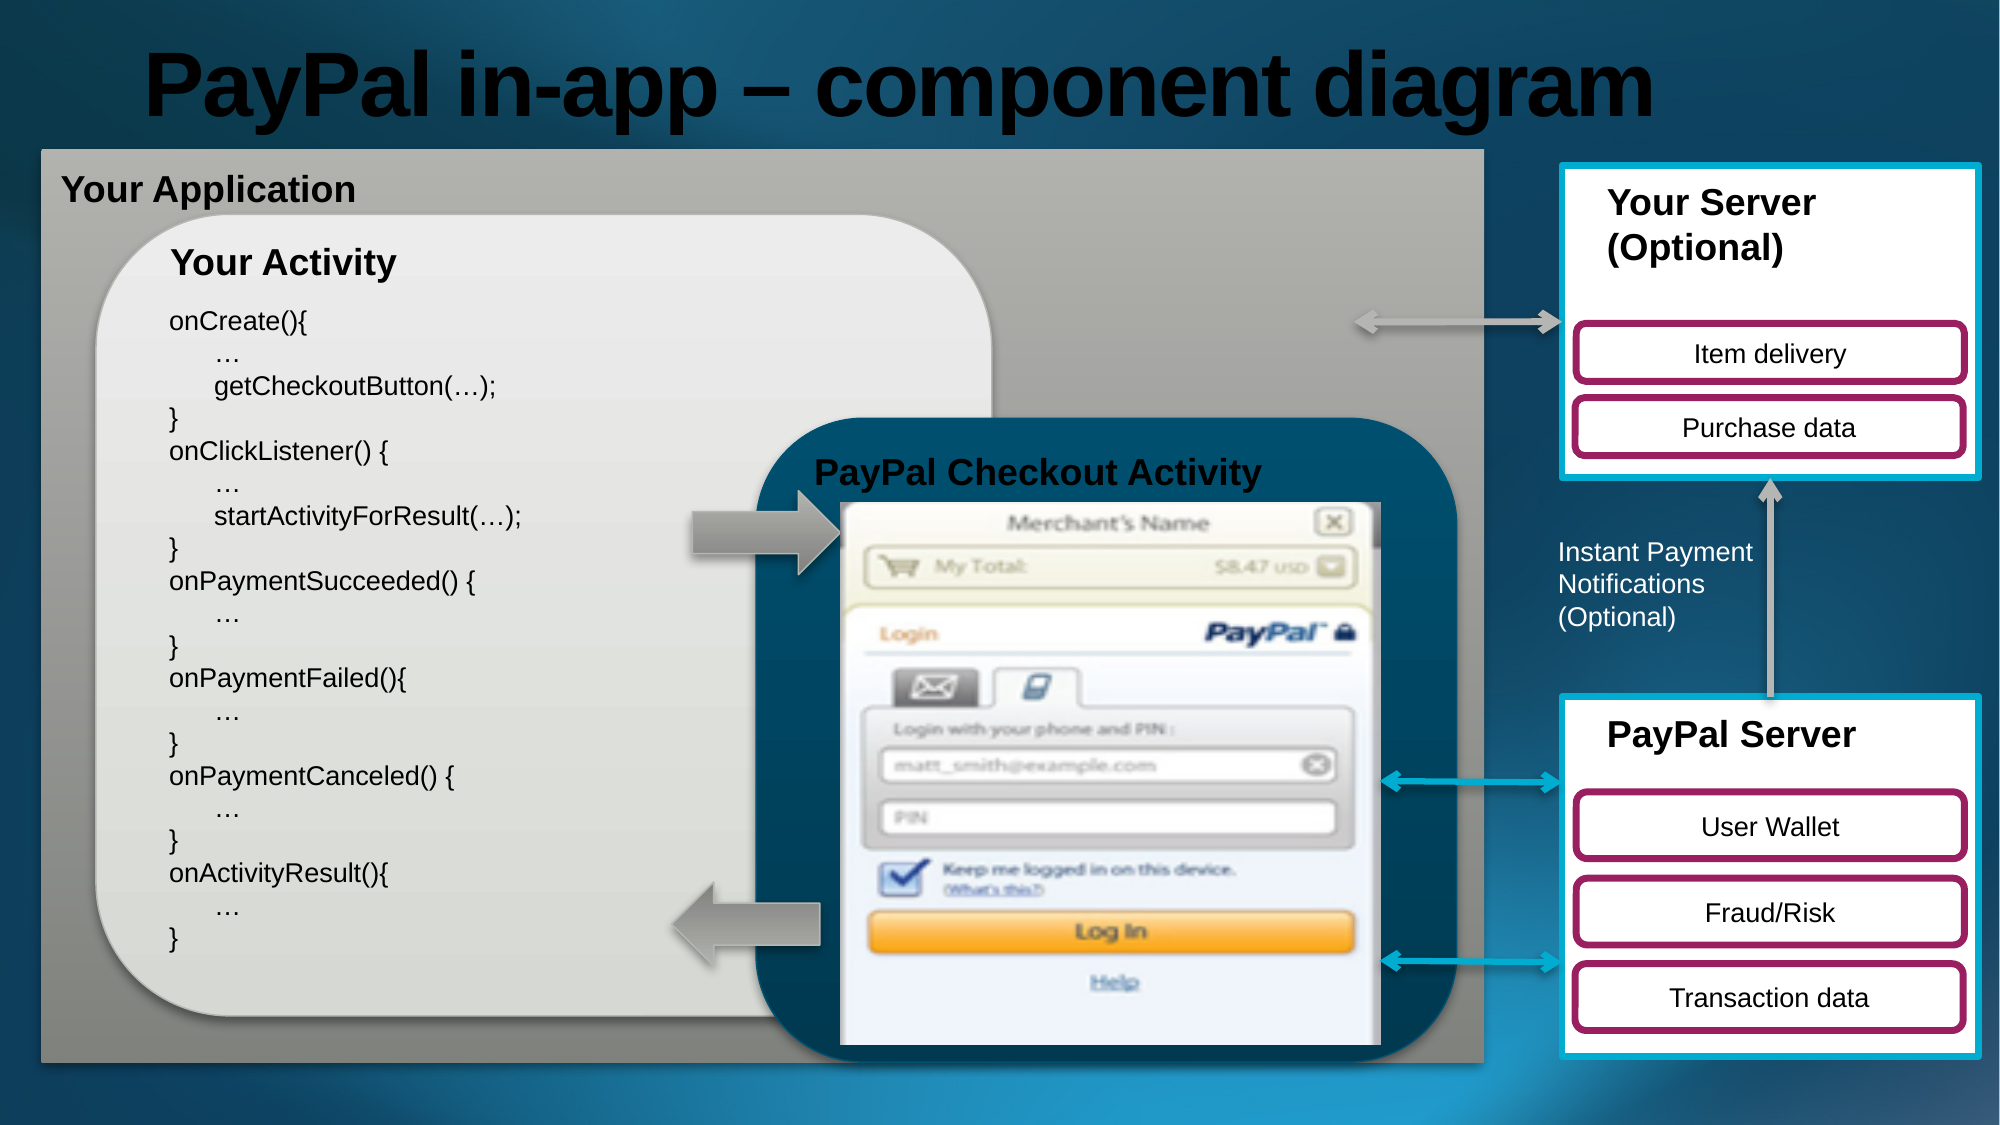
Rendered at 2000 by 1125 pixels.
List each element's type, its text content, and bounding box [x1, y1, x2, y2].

title PayPal in-app – component diagram [124, 15, 1825, 157]
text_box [41, 149, 1485, 1063]
picture [0, 0, 2000, 1125]
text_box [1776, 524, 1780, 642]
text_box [1561, 165, 1979, 479]
text_box Instant Payment Notifications (Optional) [1539, 524, 1764, 642]
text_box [1561, 696, 1979, 1057]
